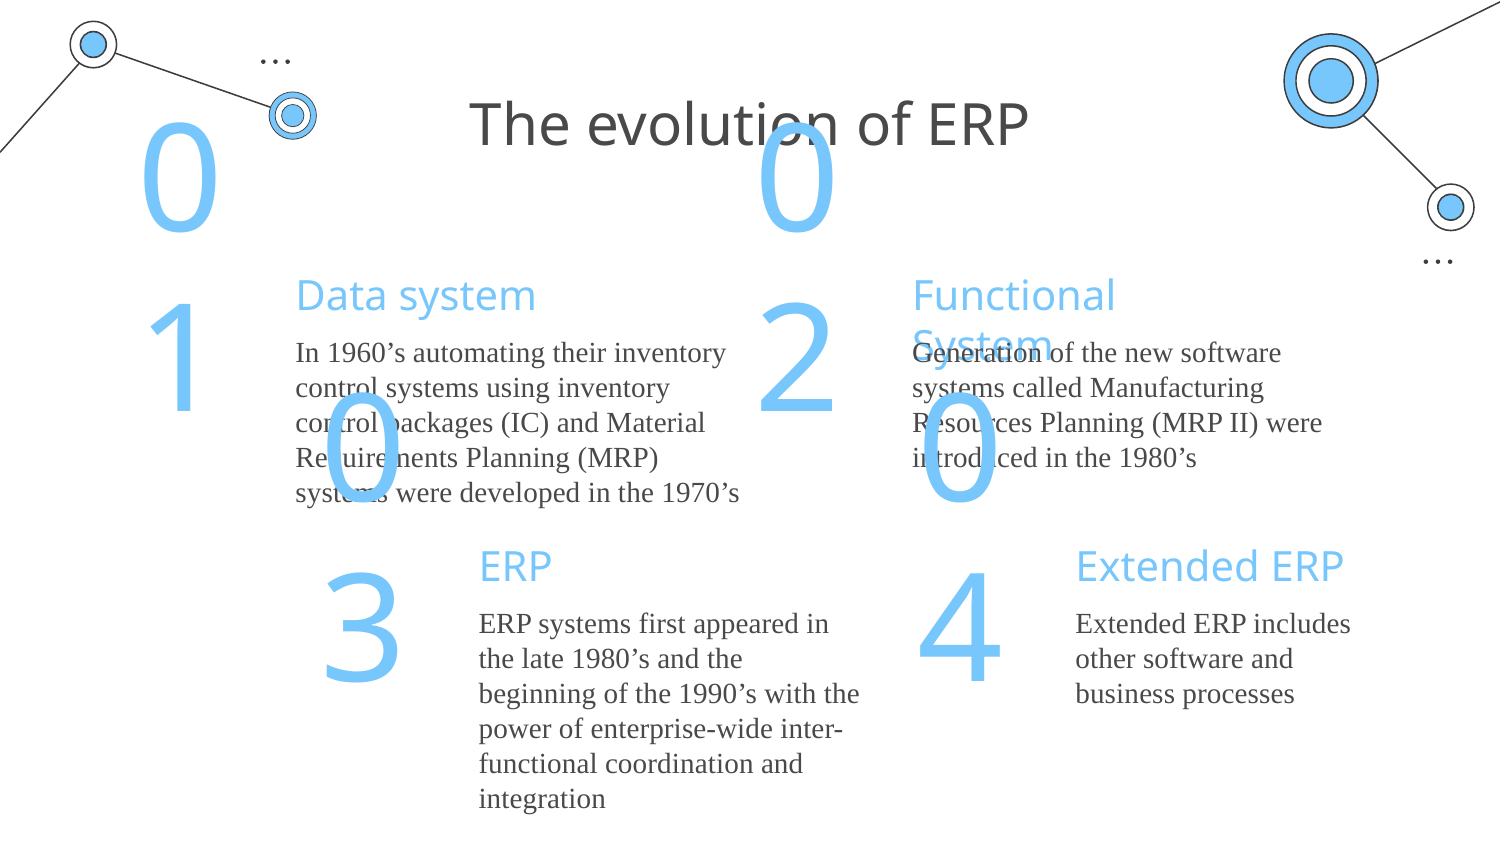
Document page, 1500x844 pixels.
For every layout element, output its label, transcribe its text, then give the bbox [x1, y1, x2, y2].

subtitle ERP systems first appeared in the late 1980’s and the beginning of the 1990’s with the power of enterprise-wide inter-functional coordination and integration [463, 589, 880, 809]
subtitle Functional System [896, 253, 1243, 316]
subtitle Generation of the new software systems called Manufacturing Resources Planning (MRP II) were introduced in the 1980’s [896, 318, 1377, 495]
text_box 03 [266, 550, 460, 727]
text_box 04 [863, 550, 1057, 727]
subtitle In 1960’s automating their inventory control systems using inventory control packages (IC) and Material Requirements Planning (MRP) systems were developed in the 1970’s [280, 318, 761, 525]
subtitle Extended ERP [1060, 525, 1388, 587]
text_box 01 [83, 278, 278, 456]
subtitle ERP [463, 525, 783, 587]
subtitle Extended ERP includes other software and business processes [1060, 589, 1388, 714]
subtitle Data system [280, 253, 600, 316]
title The evolution of ERP [257, 72, 1243, 171]
text_box 02 [700, 278, 894, 456]
